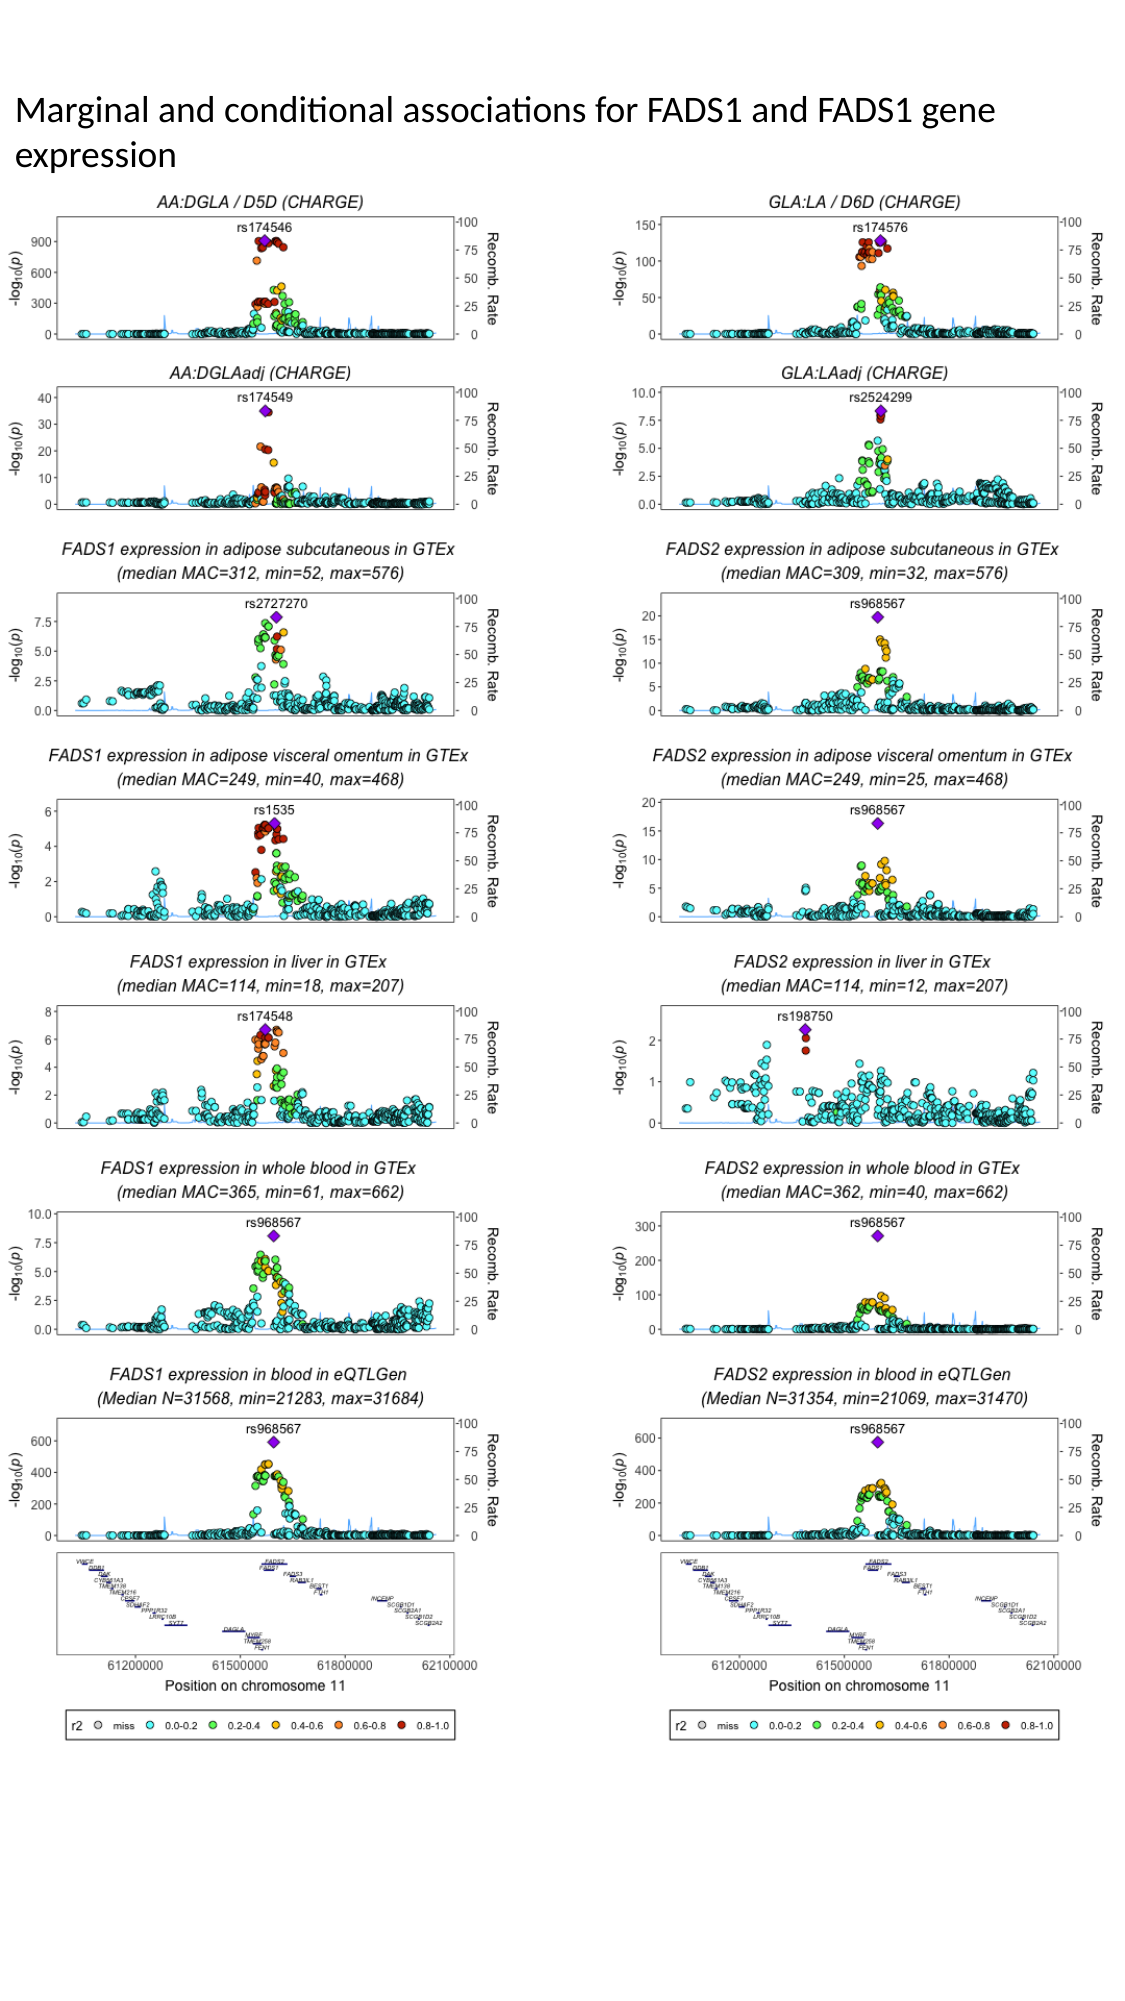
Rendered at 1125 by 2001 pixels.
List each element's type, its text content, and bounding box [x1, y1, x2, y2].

picture [0, 183, 521, 1747]
picture [604, 183, 1125, 1747]
text_box Marginal and conditional associations for FADS1 and FADS1 gene expression [0, 77, 1125, 183]
